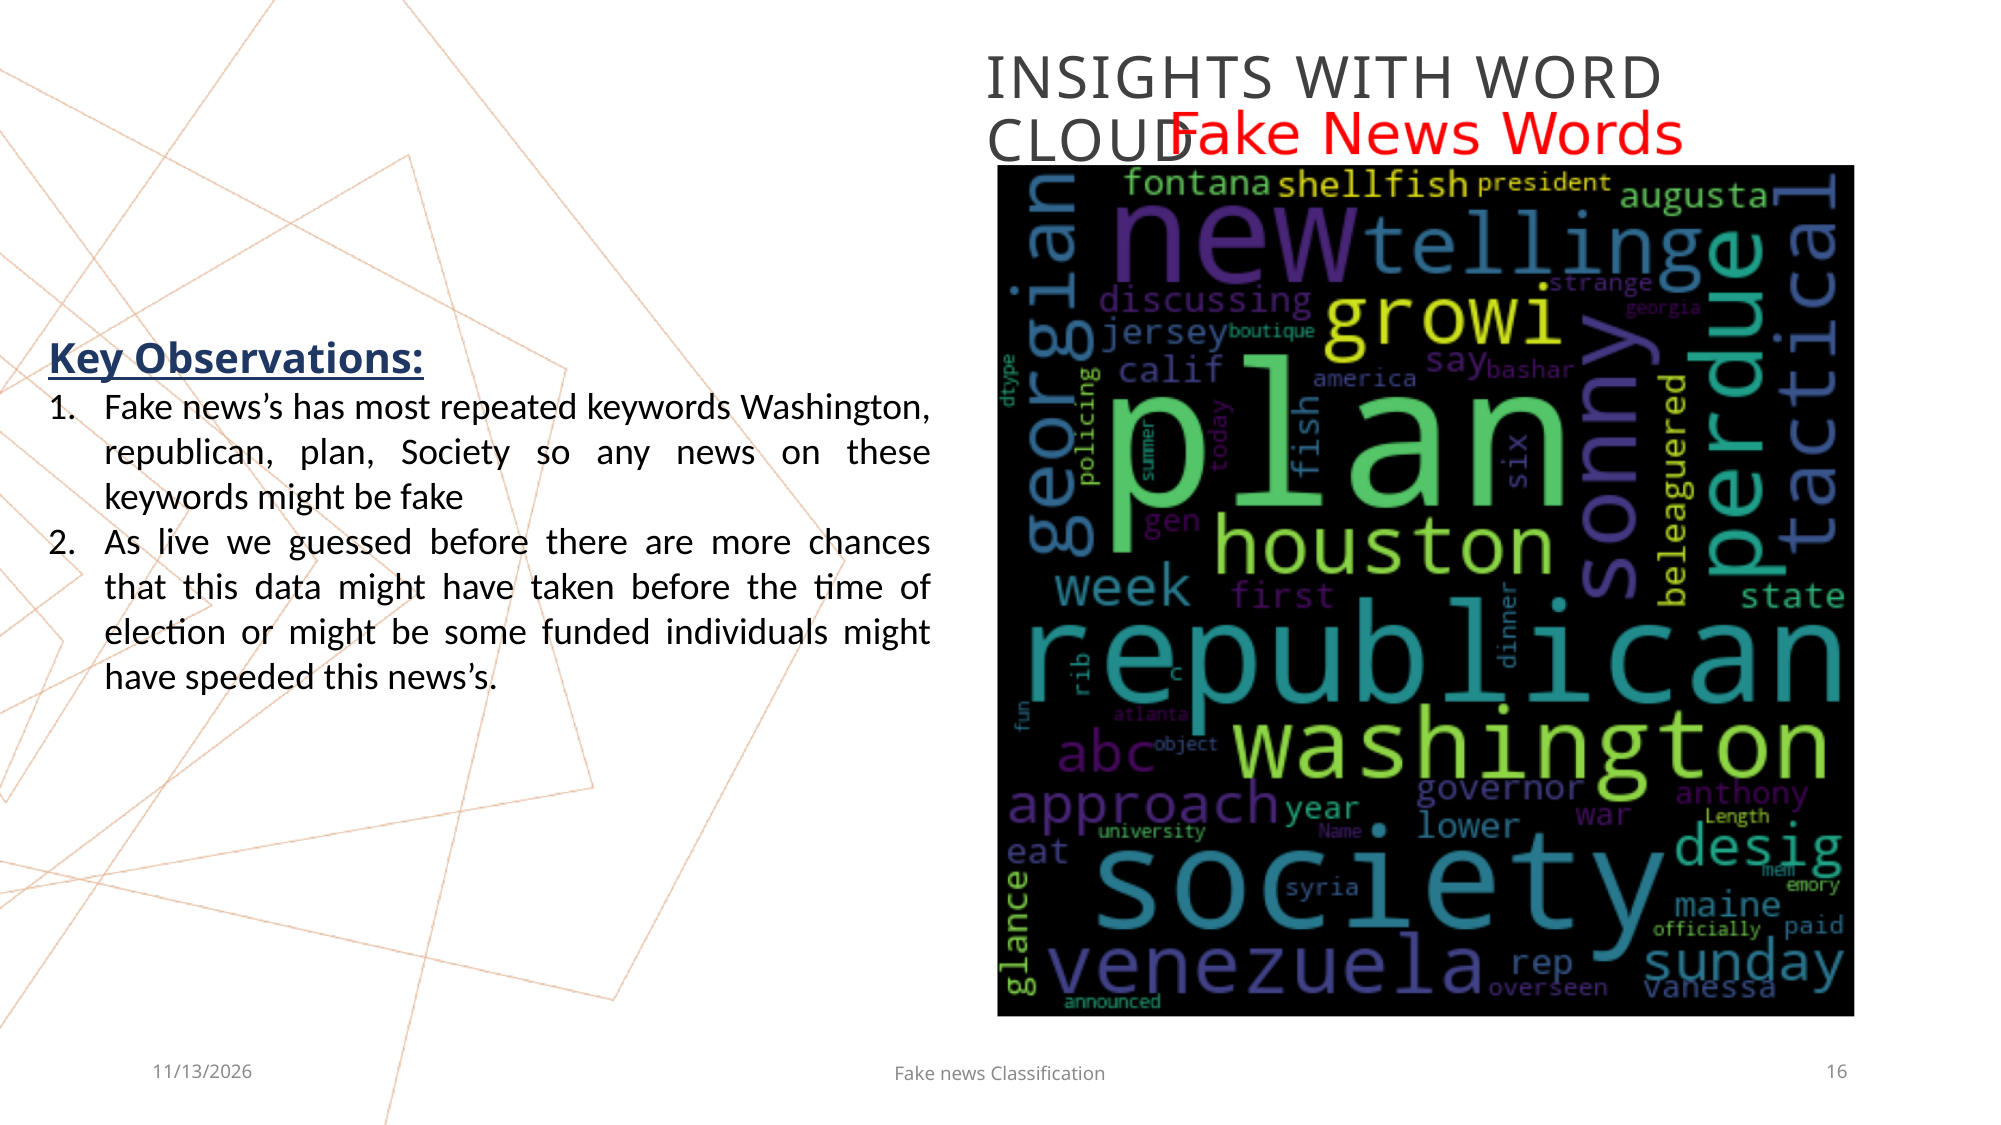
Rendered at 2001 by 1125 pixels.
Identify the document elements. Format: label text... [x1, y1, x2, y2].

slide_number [137, 1042, 588, 1103]
picture [0, 0, 893, 1125]
slide_number 16 [1412, 1042, 1863, 1103]
picture [989, 100, 1863, 1025]
footer Fake news Classification [662, 1042, 1338, 1103]
text_box Key Observations: Fake news’s has most repeated keywords Washington, republican, plan, Society so any news on these keywords might be fake As live we guessed before there are more chances that this data might have taken before the time of election or might be some funded individuals might have speeded this news’s. [33, 320, 947, 705]
title Insights with word cloud [971, 41, 1863, 180]
